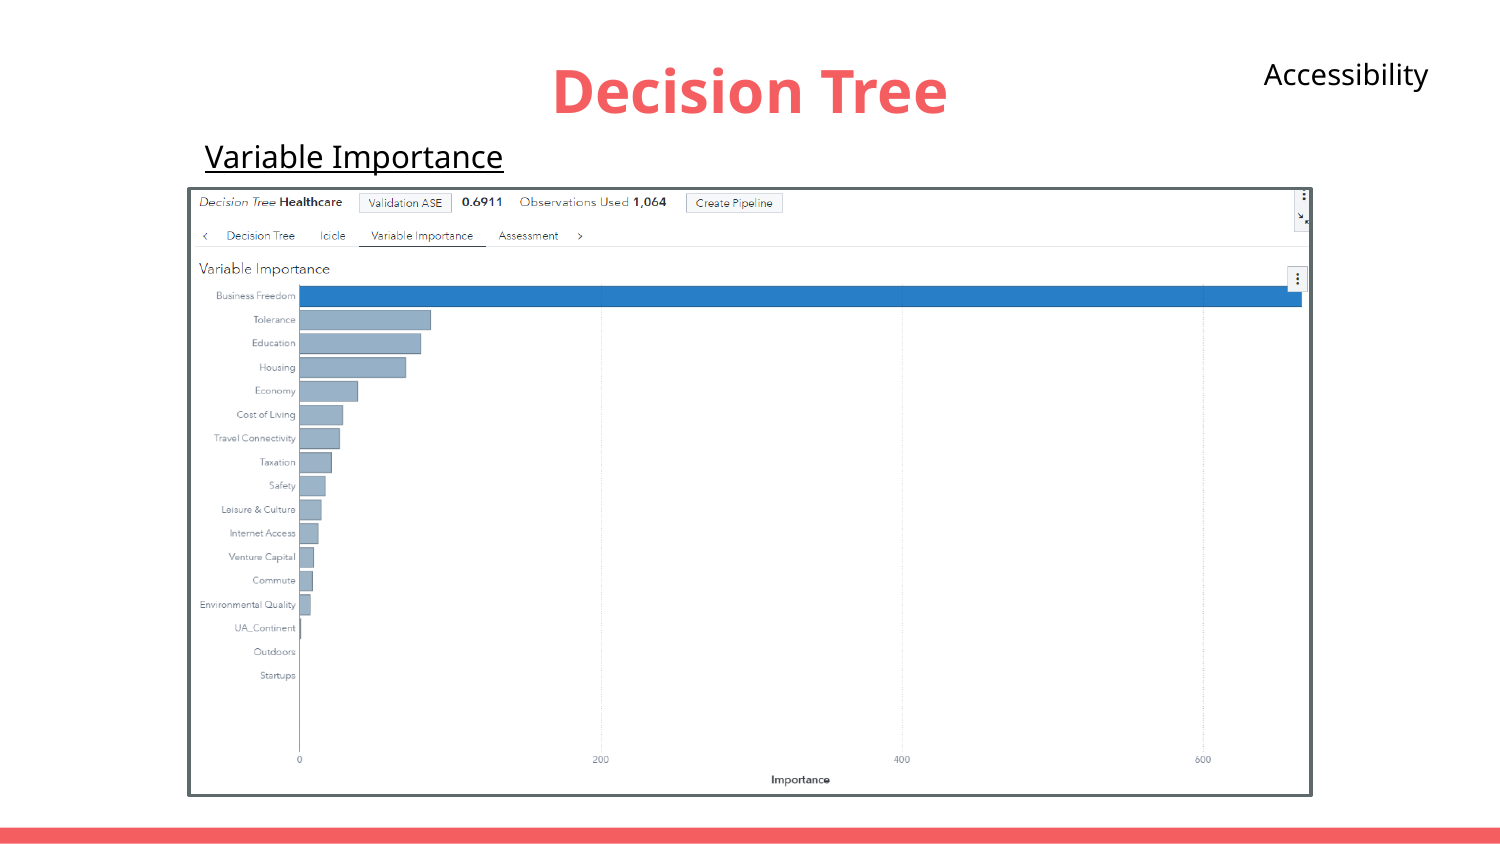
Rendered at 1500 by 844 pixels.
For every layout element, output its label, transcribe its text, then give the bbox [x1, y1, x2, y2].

text_box Variable Importance [189, 122, 540, 187]
picture [190, 190, 1310, 794]
text_box Accessibility [1248, 41, 1449, 107]
title Decision Tree [51, 38, 1449, 141]
